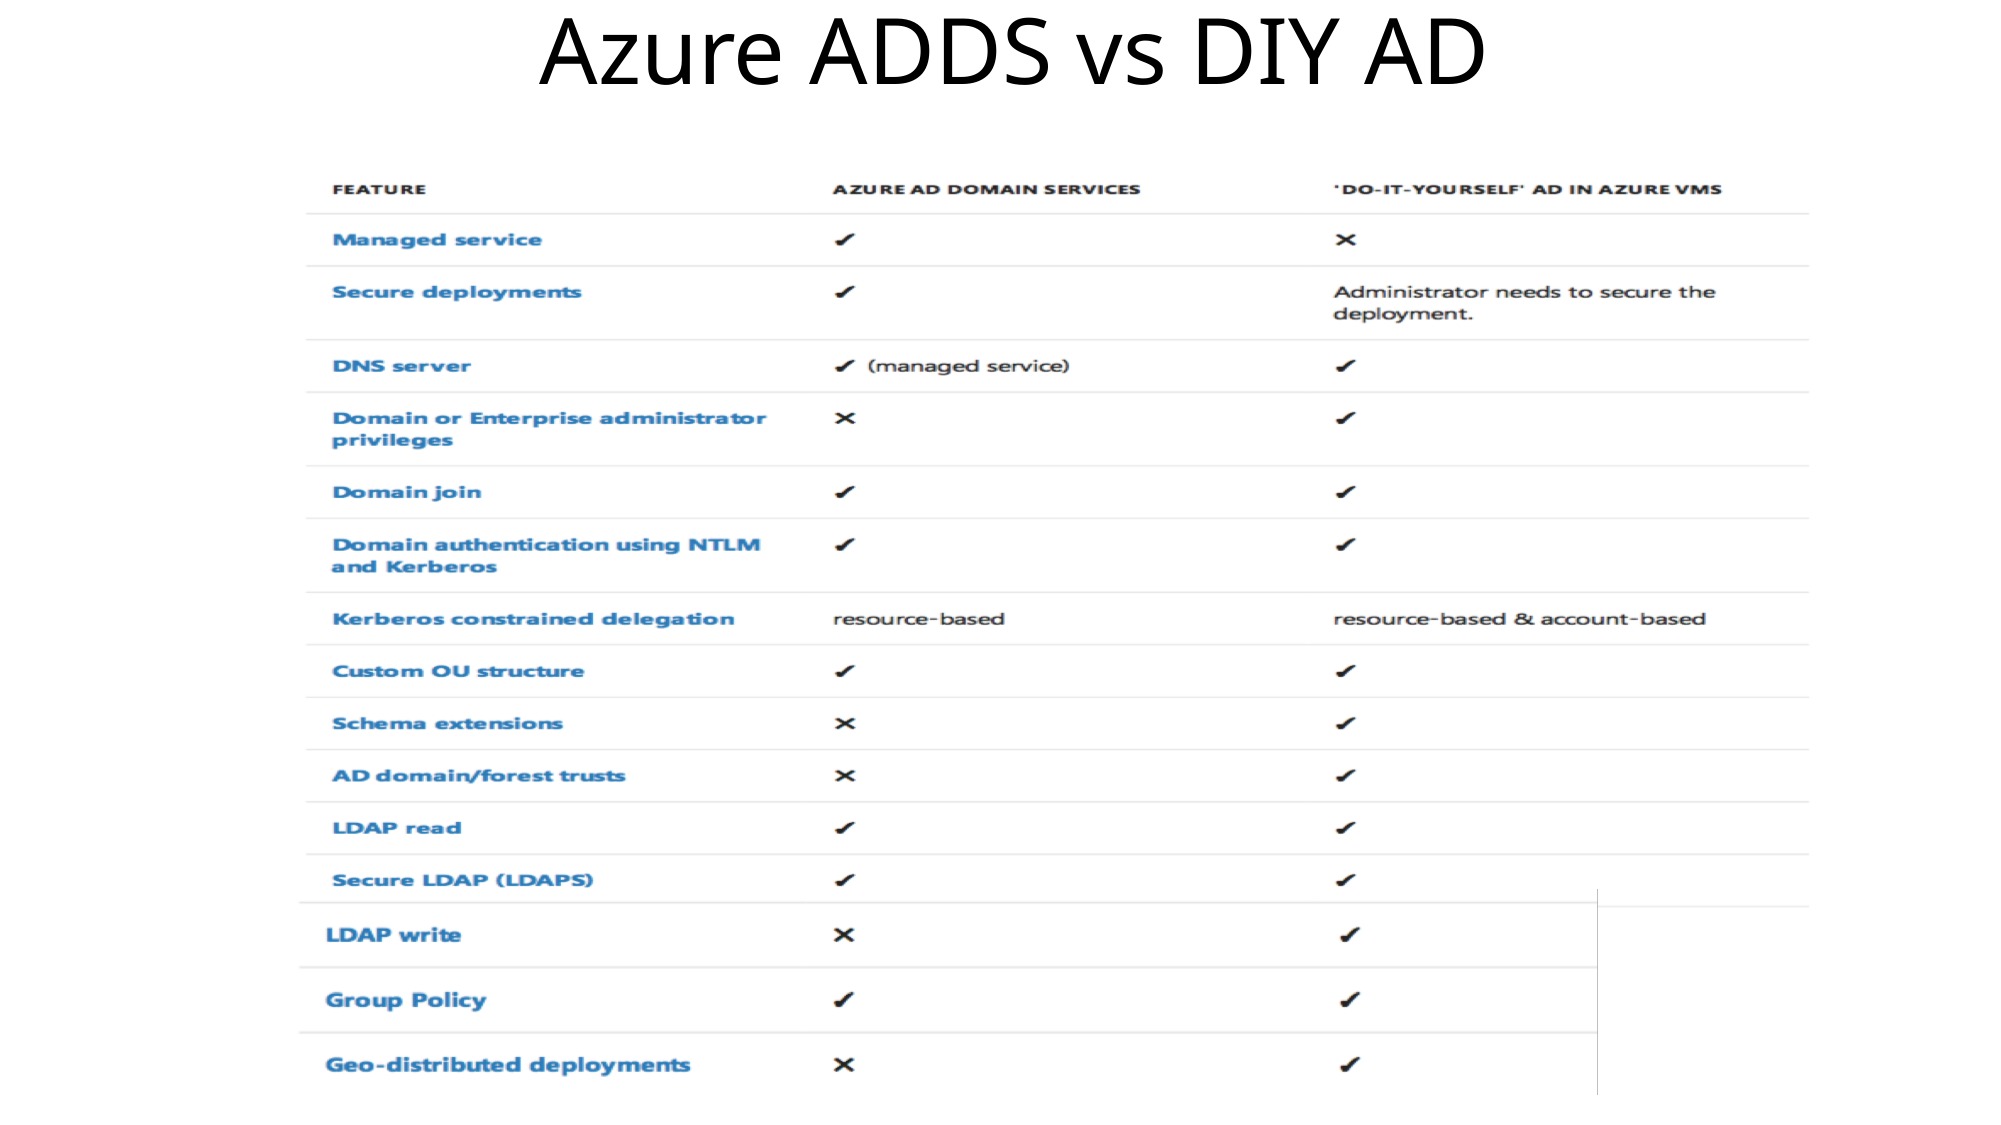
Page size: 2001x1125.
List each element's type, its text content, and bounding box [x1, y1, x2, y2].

title Azure ADDS vs DIY AD [58, 0, 1942, 181]
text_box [277, 183, 1812, 1096]
